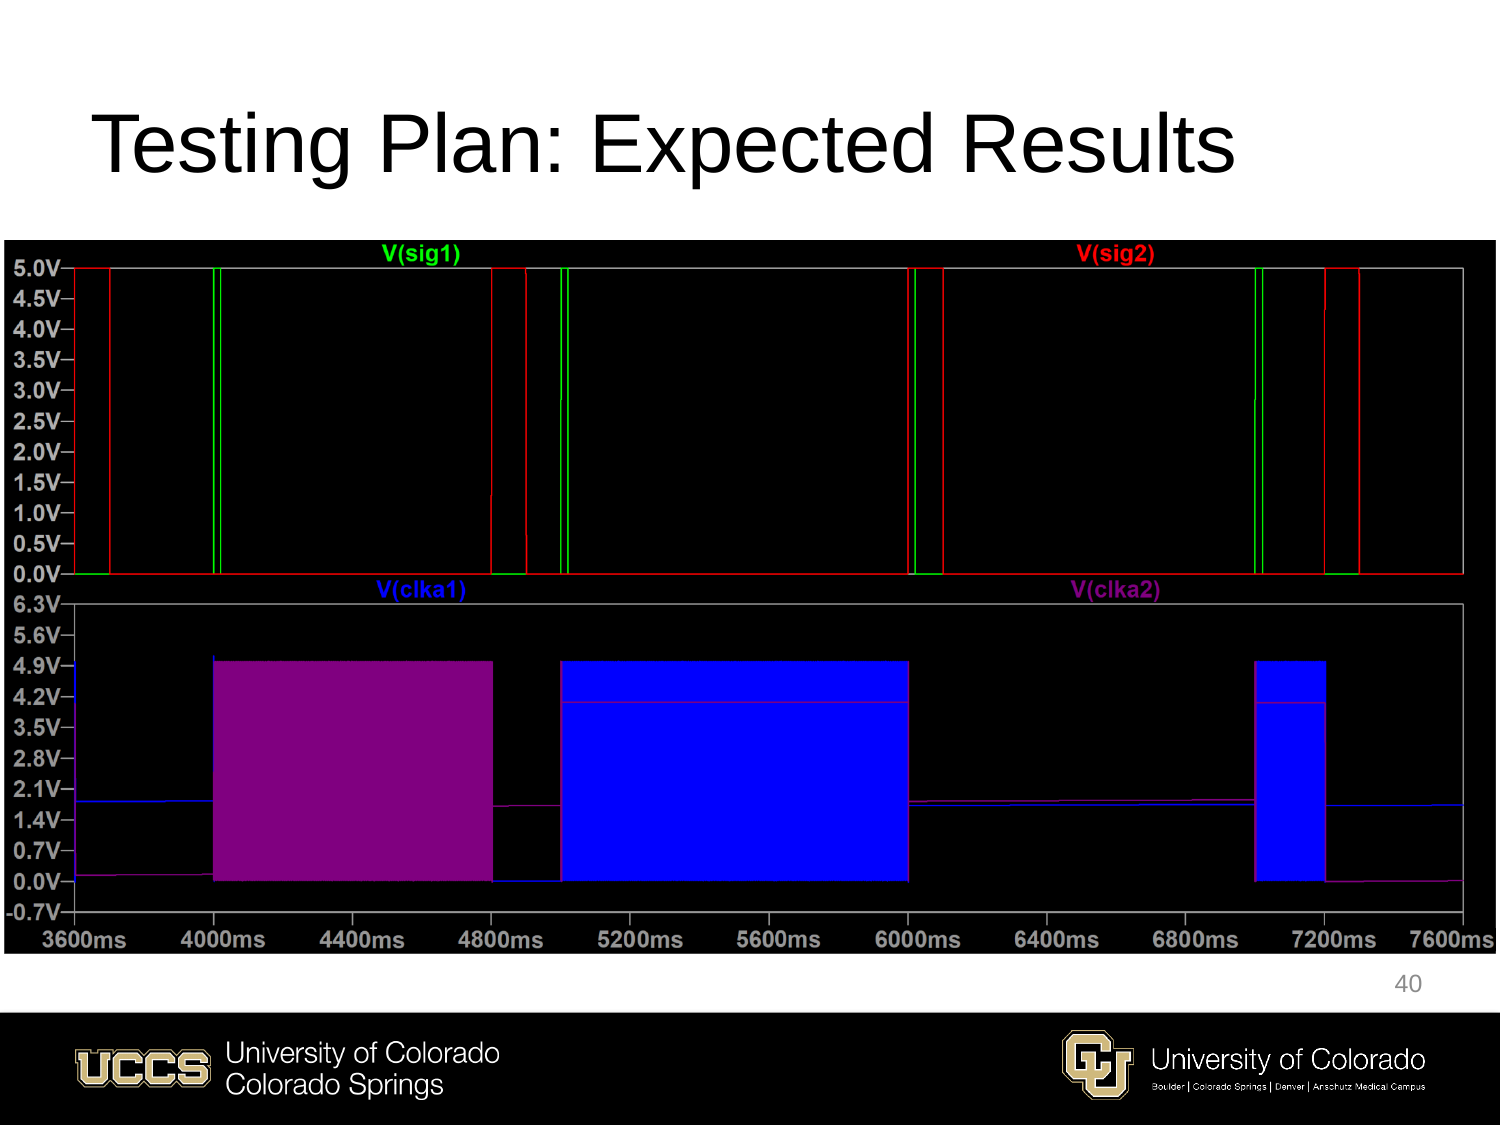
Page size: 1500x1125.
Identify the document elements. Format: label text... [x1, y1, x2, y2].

title Testing Plan: Expected Results [75, 45, 1425, 233]
picture [1062, 1030, 1425, 1100]
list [3, 240, 1496, 954]
slide_number 40 [1087, 963, 1438, 1013]
picture [75, 1041, 499, 1100]
